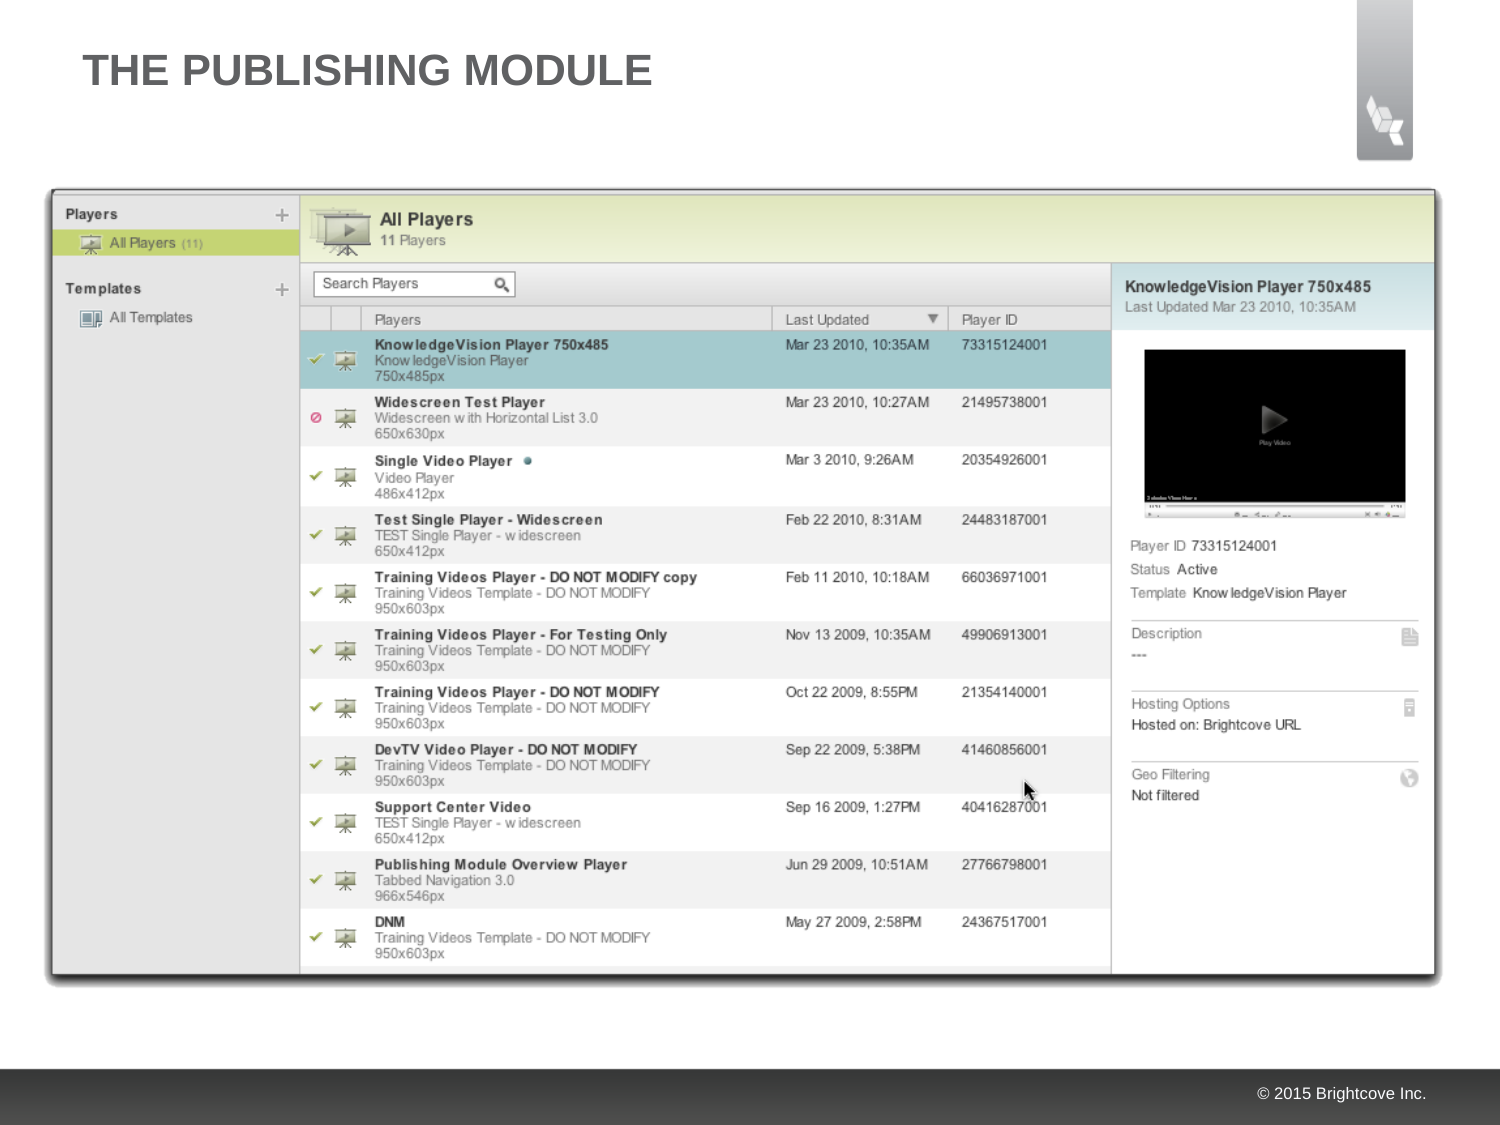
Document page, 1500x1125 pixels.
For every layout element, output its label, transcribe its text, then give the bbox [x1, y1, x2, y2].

picture [0, 0, 1500, 1125]
title The Publishing Module [66, 34, 1322, 179]
